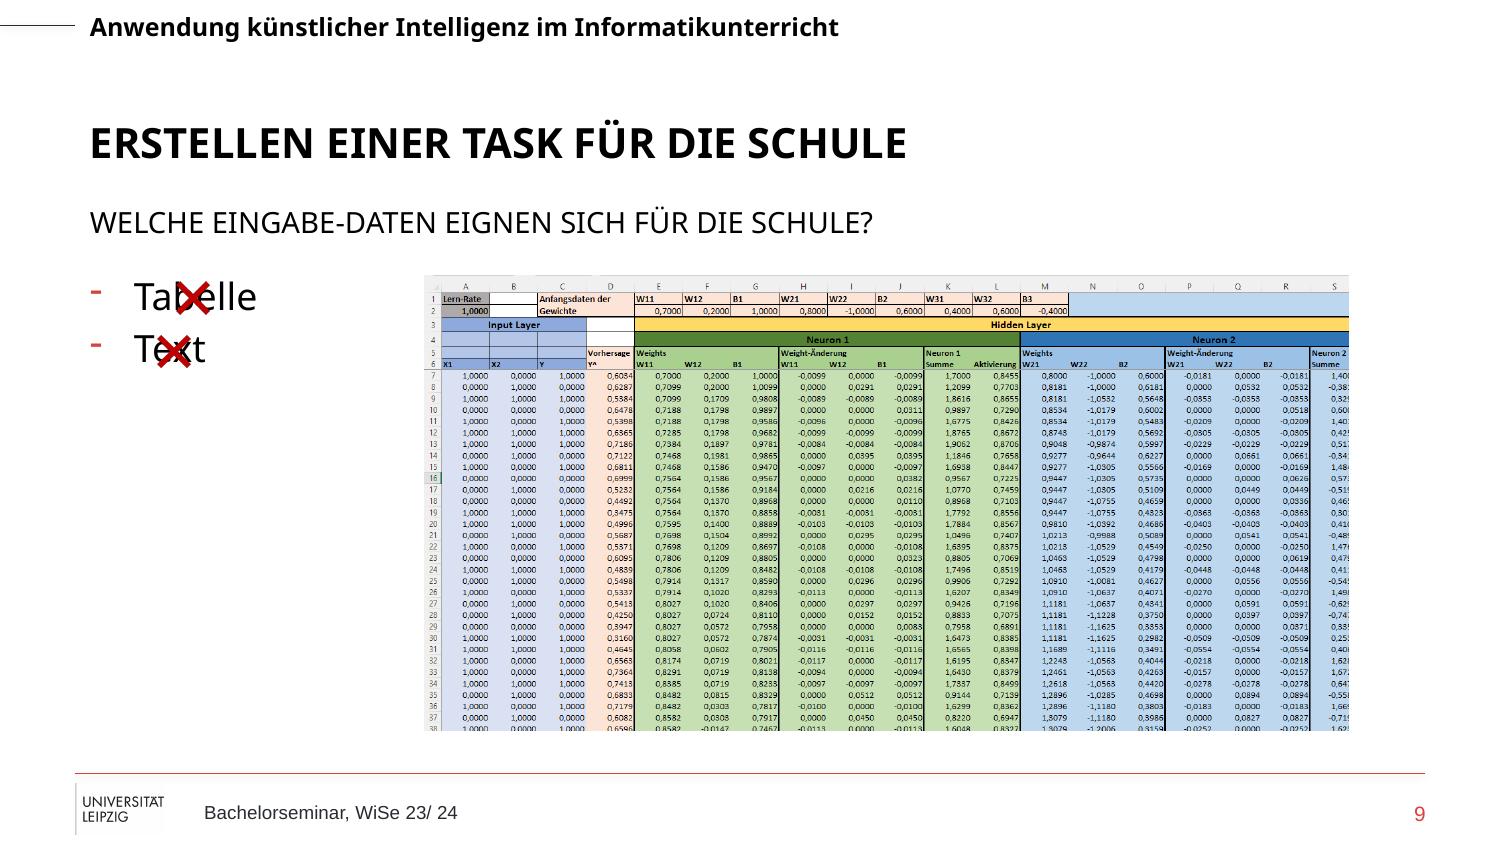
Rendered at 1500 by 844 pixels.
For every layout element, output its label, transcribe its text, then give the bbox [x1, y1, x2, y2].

picture [150, 328, 197, 375]
list Tabelle Text [75, 265, 1426, 755]
title Erstellen einer Task für die Schule [75, 50, 1426, 175]
list Welche Eingabe-Daten eignen sich für die Schule? [75, 184, 1426, 247]
picture [424, 275, 1349, 731]
picture [170, 275, 216, 321]
slide_number 9 [1303, 800, 1426, 834]
picture [75, 782, 165, 836]
